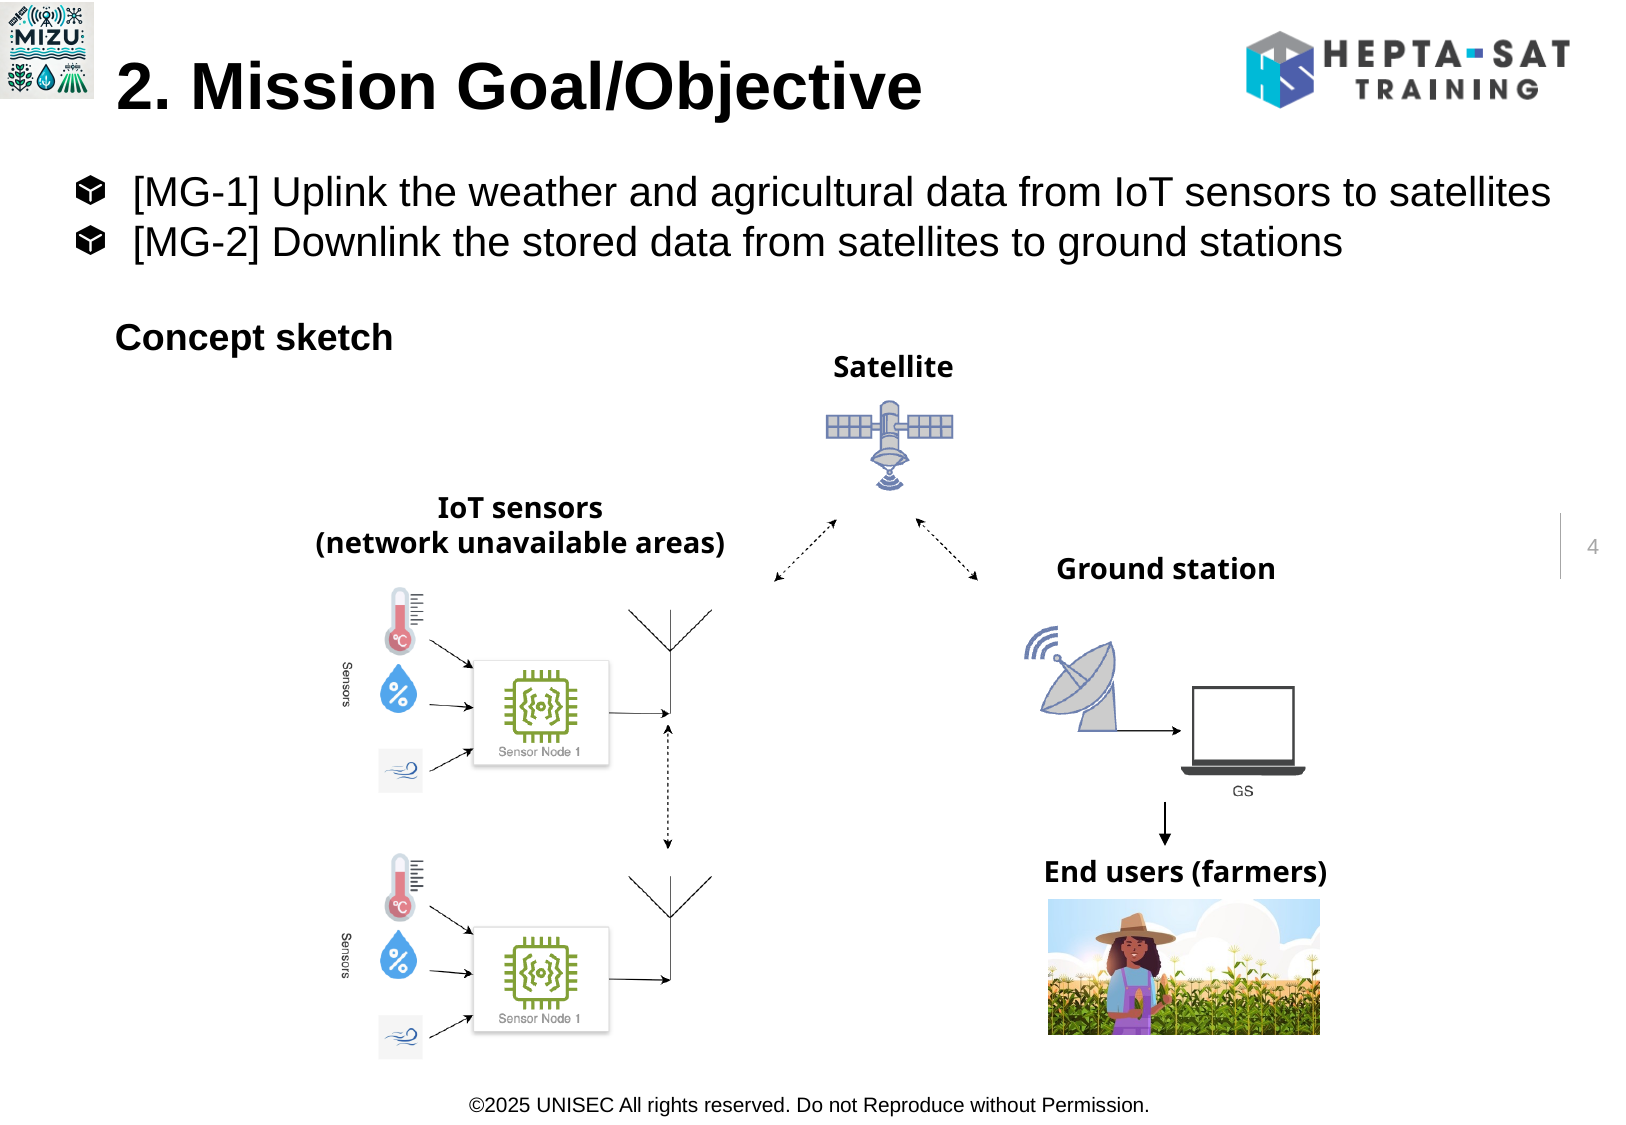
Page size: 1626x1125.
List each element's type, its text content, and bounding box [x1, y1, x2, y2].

text_box Satellite [741, 340, 1046, 391]
text_box Concept sketch [100, 305, 409, 366]
text_box [MG-1] Uplink the weather and agricultural data from IoT sensors to satellites [MG-2] Downlink the stored data from satellites to ground stations [61, 157, 1586, 367]
picture [76, 175, 105, 205]
picture [76, 225, 105, 255]
picture [328, 392, 1320, 1068]
picture [0, 2, 94, 99]
text_box 2. Mission Goal/Objective [102, 35, 939, 130]
text_box End users (farmers) [1319, 845, 1352, 896]
text_box IoT sensors (network unavailable areas) [299, 481, 328, 567]
picture [1223, 22, 1593, 115]
